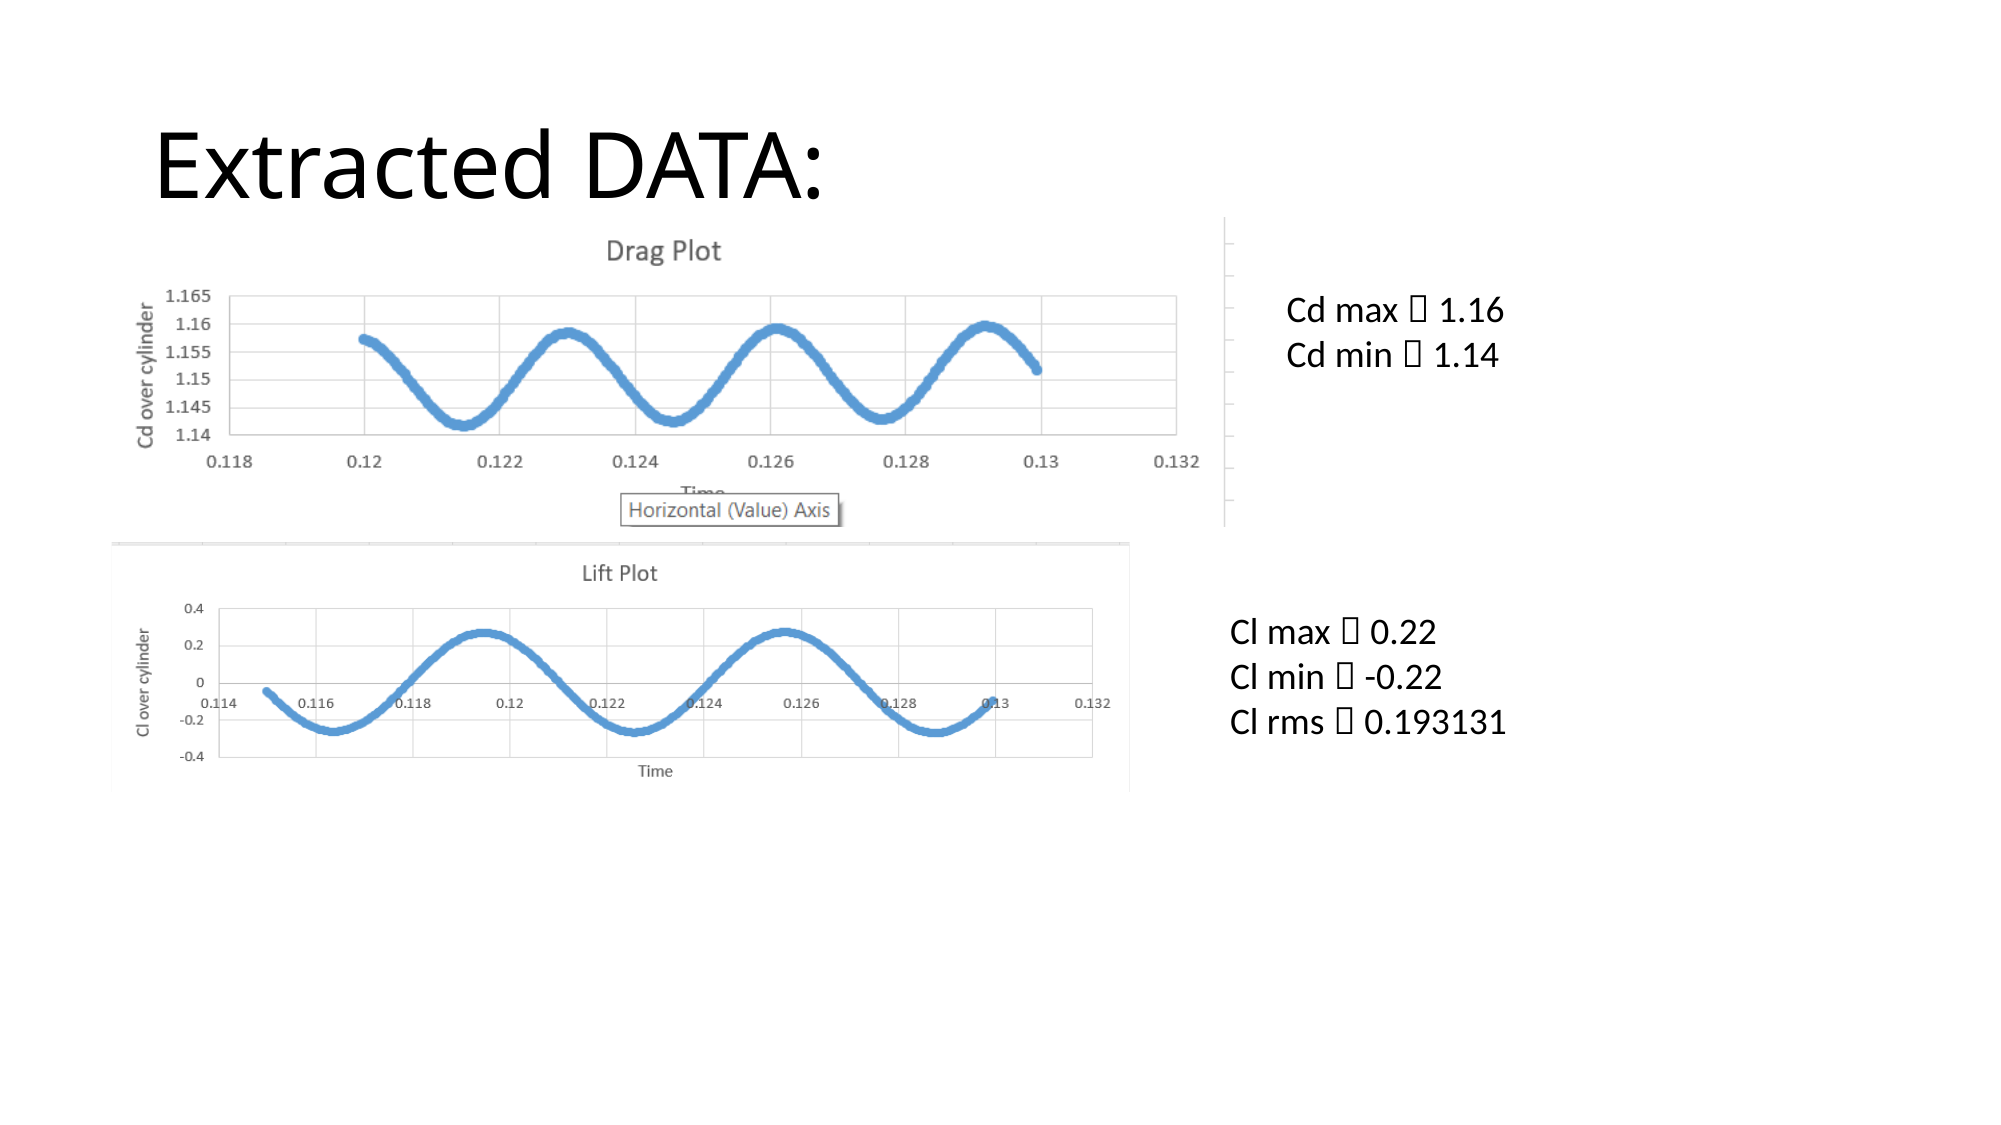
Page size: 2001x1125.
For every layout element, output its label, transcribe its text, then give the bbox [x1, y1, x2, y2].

picture [111, 542, 1130, 792]
text_box Cl max  0.22 Cl min  -0.22 Cl rms  0.193131 [1215, 599, 1692, 750]
title Extracted DATA: [137, 59, 1863, 278]
text_box Cd max  1.16 Cd min  1.14 [1271, 277, 1791, 382]
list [111, 217, 1235, 527]
